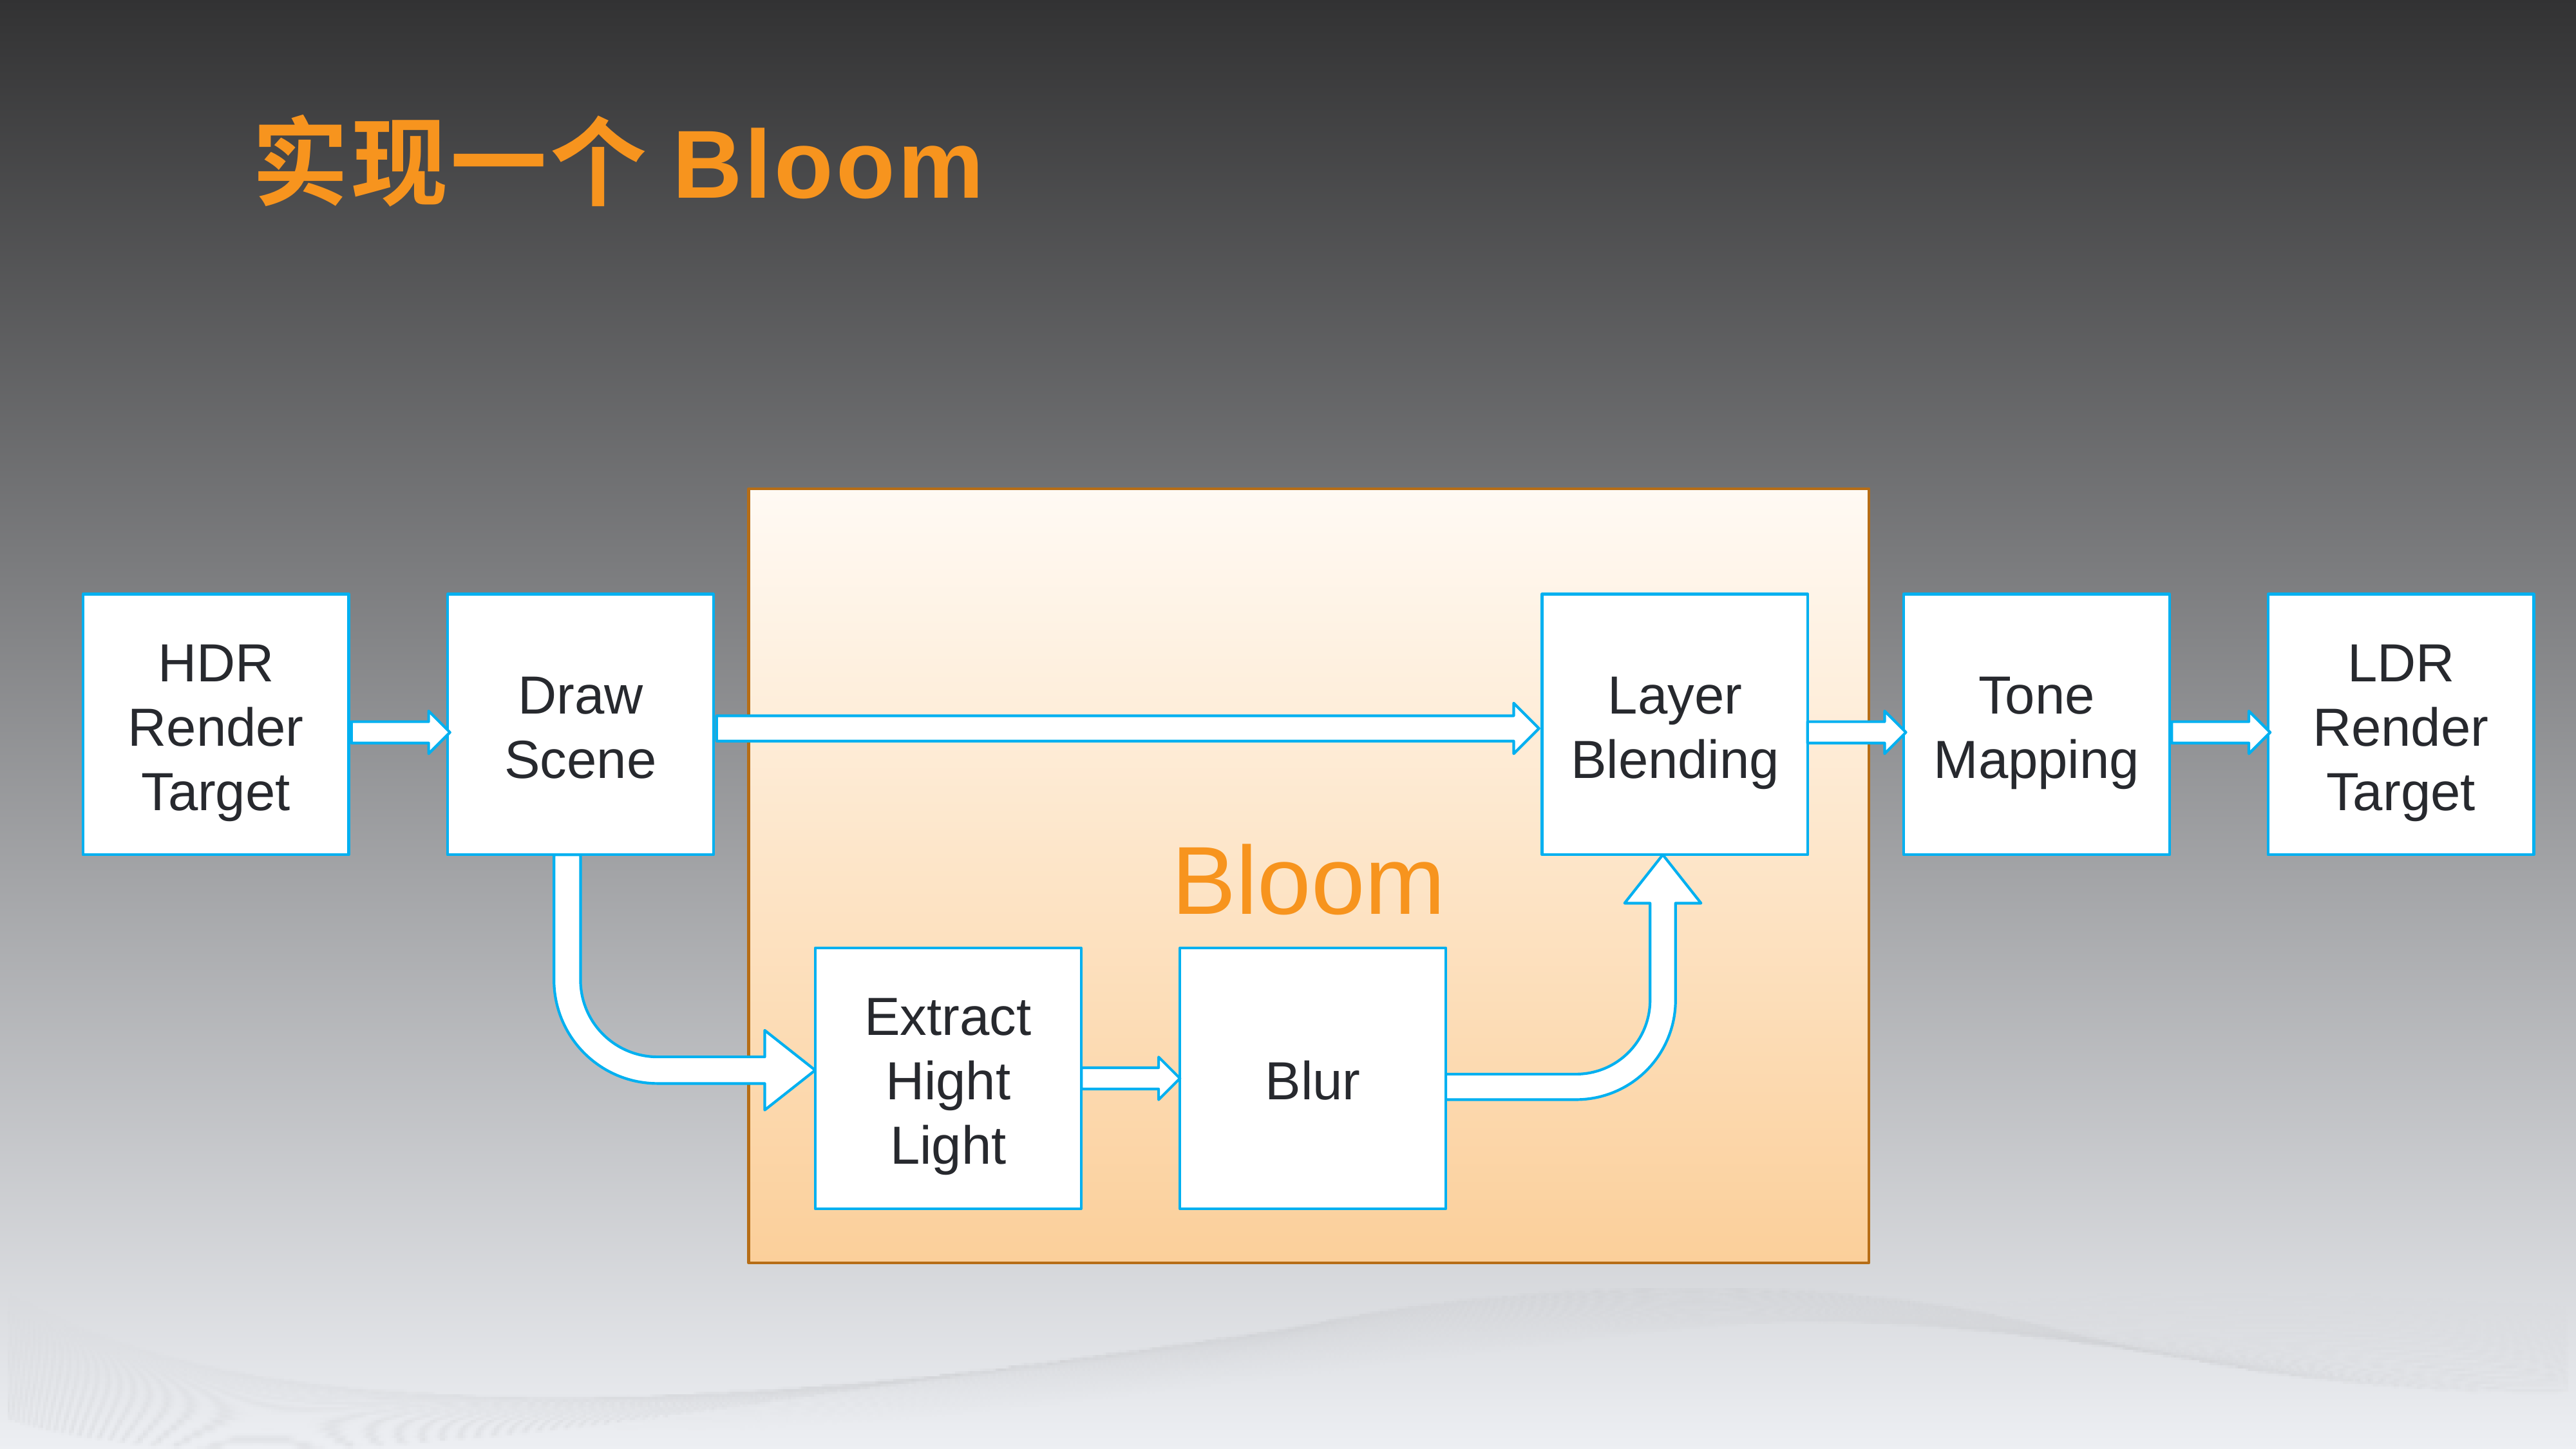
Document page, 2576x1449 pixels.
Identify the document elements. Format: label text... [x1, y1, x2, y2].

text_box Layer Blending [1540, 592, 1809, 856]
text_box [350, 710, 451, 755]
text_box [1444, 853, 1703, 1101]
text_box Tone Mapping [1902, 592, 2171, 856]
text_box Blur [1179, 947, 1447, 1210]
text_box [1080, 1056, 1182, 1101]
text_box Extract Hight Light [814, 947, 1083, 1210]
text_box Draw Scene [446, 592, 715, 856]
text_box 实现一个Bloom [231, 93, 2435, 336]
text_box Bloom [747, 488, 1870, 727]
text_box [715, 701, 1540, 755]
text_box LDR Render Target [2267, 592, 2535, 856]
text_box [553, 853, 817, 1112]
text_box [2170, 710, 2272, 755]
text_box [1806, 710, 1908, 755]
text_box Bloom [747, 744, 1870, 1264]
text_box Bloom [747, 730, 1660, 1074]
text_box HDR Render Target [82, 592, 350, 856]
